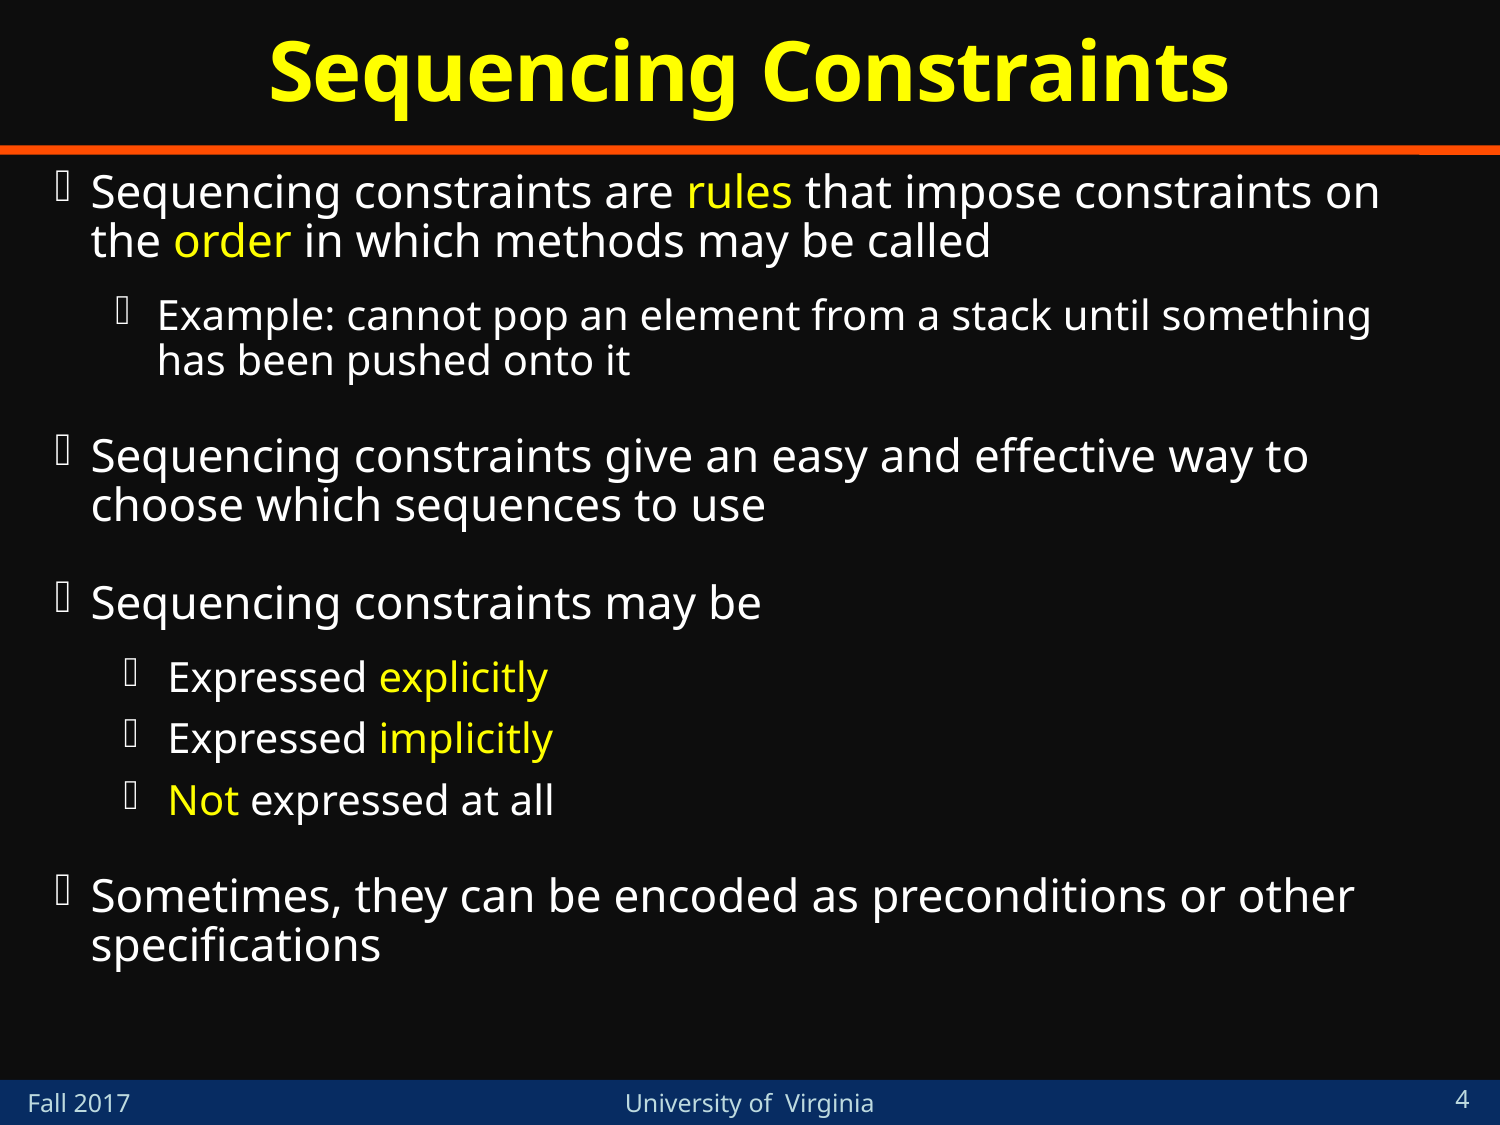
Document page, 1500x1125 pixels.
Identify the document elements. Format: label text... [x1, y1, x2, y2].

list Sequencing constraints are rules that impose constraints on the order in which methods may be called Example: cannot pop an element from a stack until something has been pushed onto it Sequencing constraints give an easy and effective way to choose which sequences to use Sequencing constraints may be Expressed explicitly Expressed implicitly Not expressed at all Sometimes, they can be encoded as preconditions or other specifications [37, 161, 1450, 1075]
title Sequencing Constraints [0, 0, 1500, 150]
